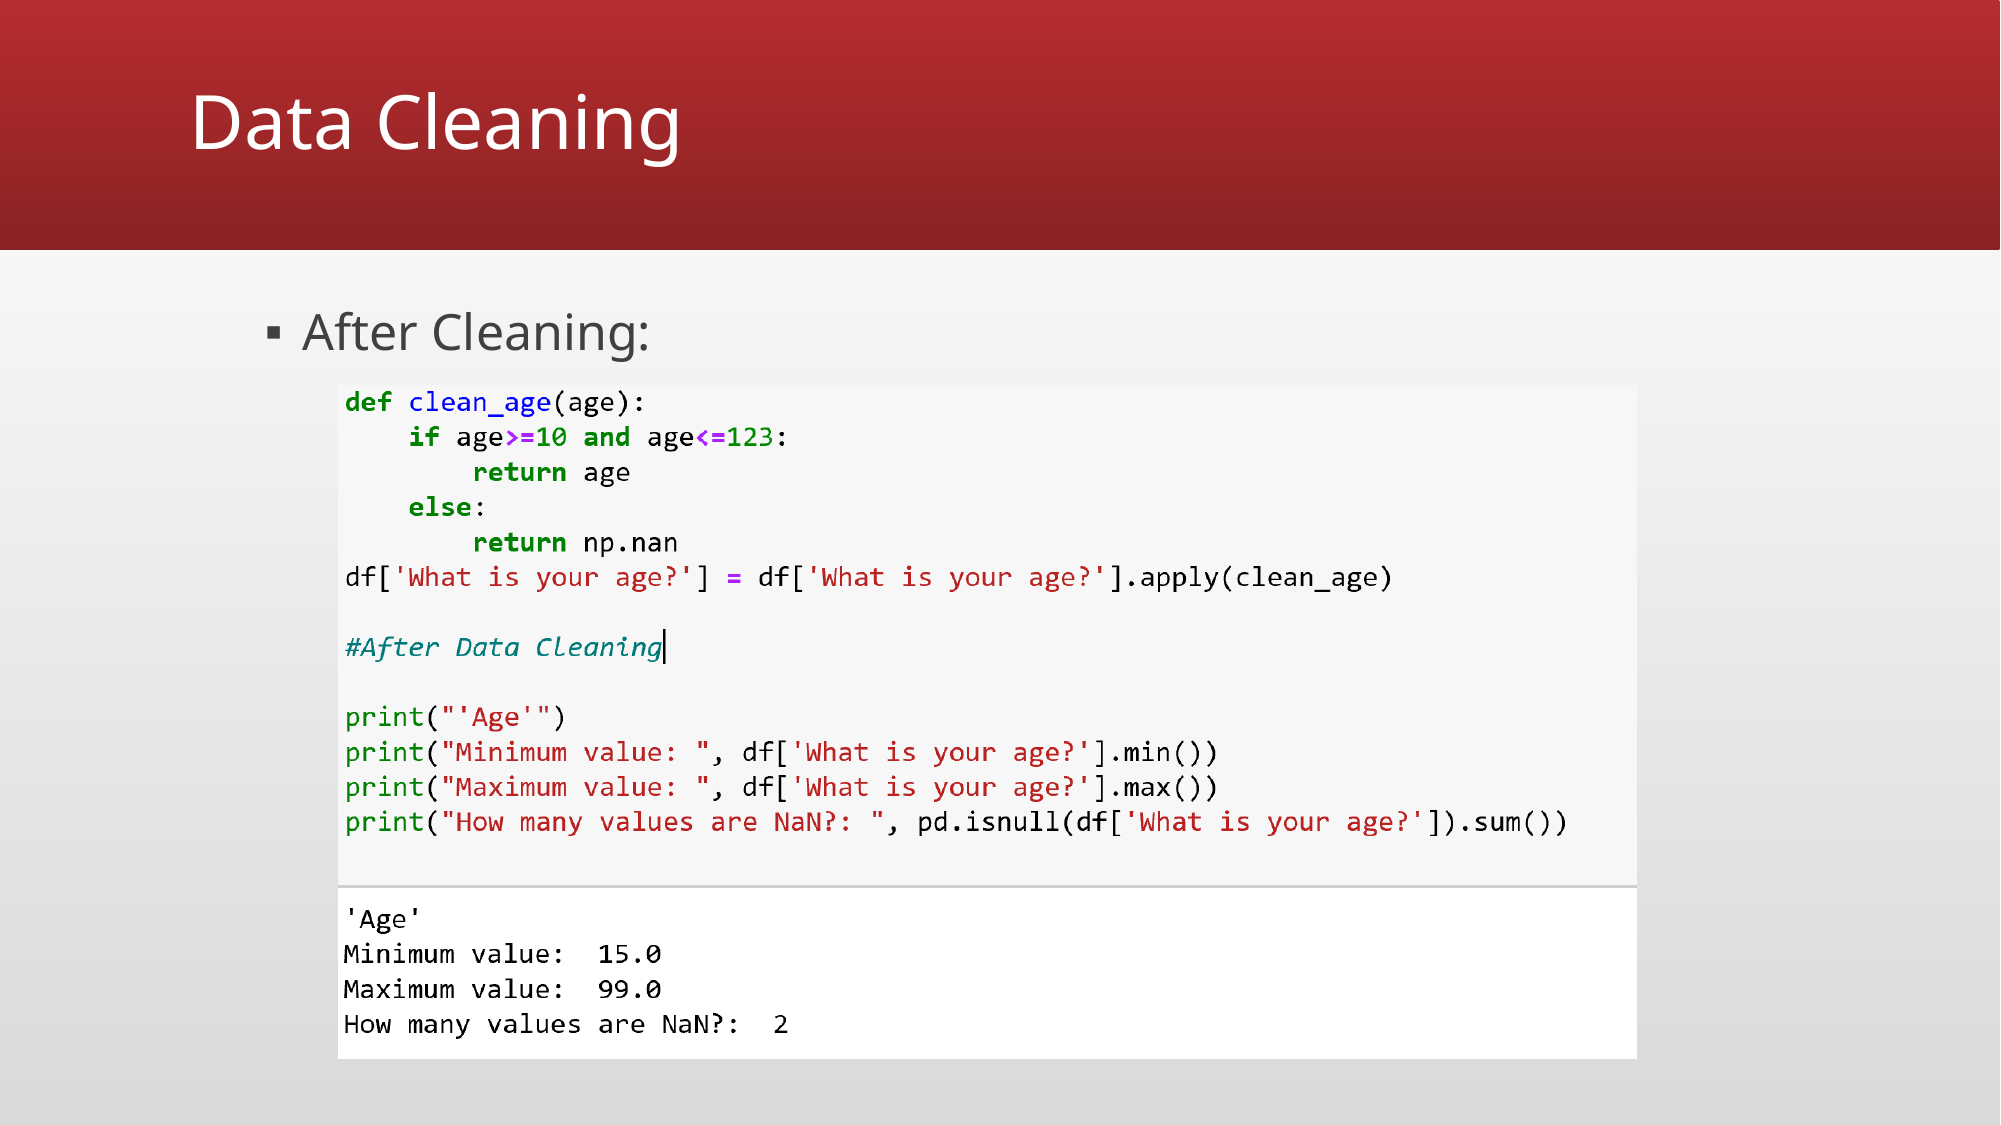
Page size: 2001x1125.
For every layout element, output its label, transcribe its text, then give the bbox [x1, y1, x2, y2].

list After Cleaning: [249, 299, 1750, 1050]
picture [338, 385, 1637, 1059]
title Data Cleaning [174, 16, 1825, 234]
